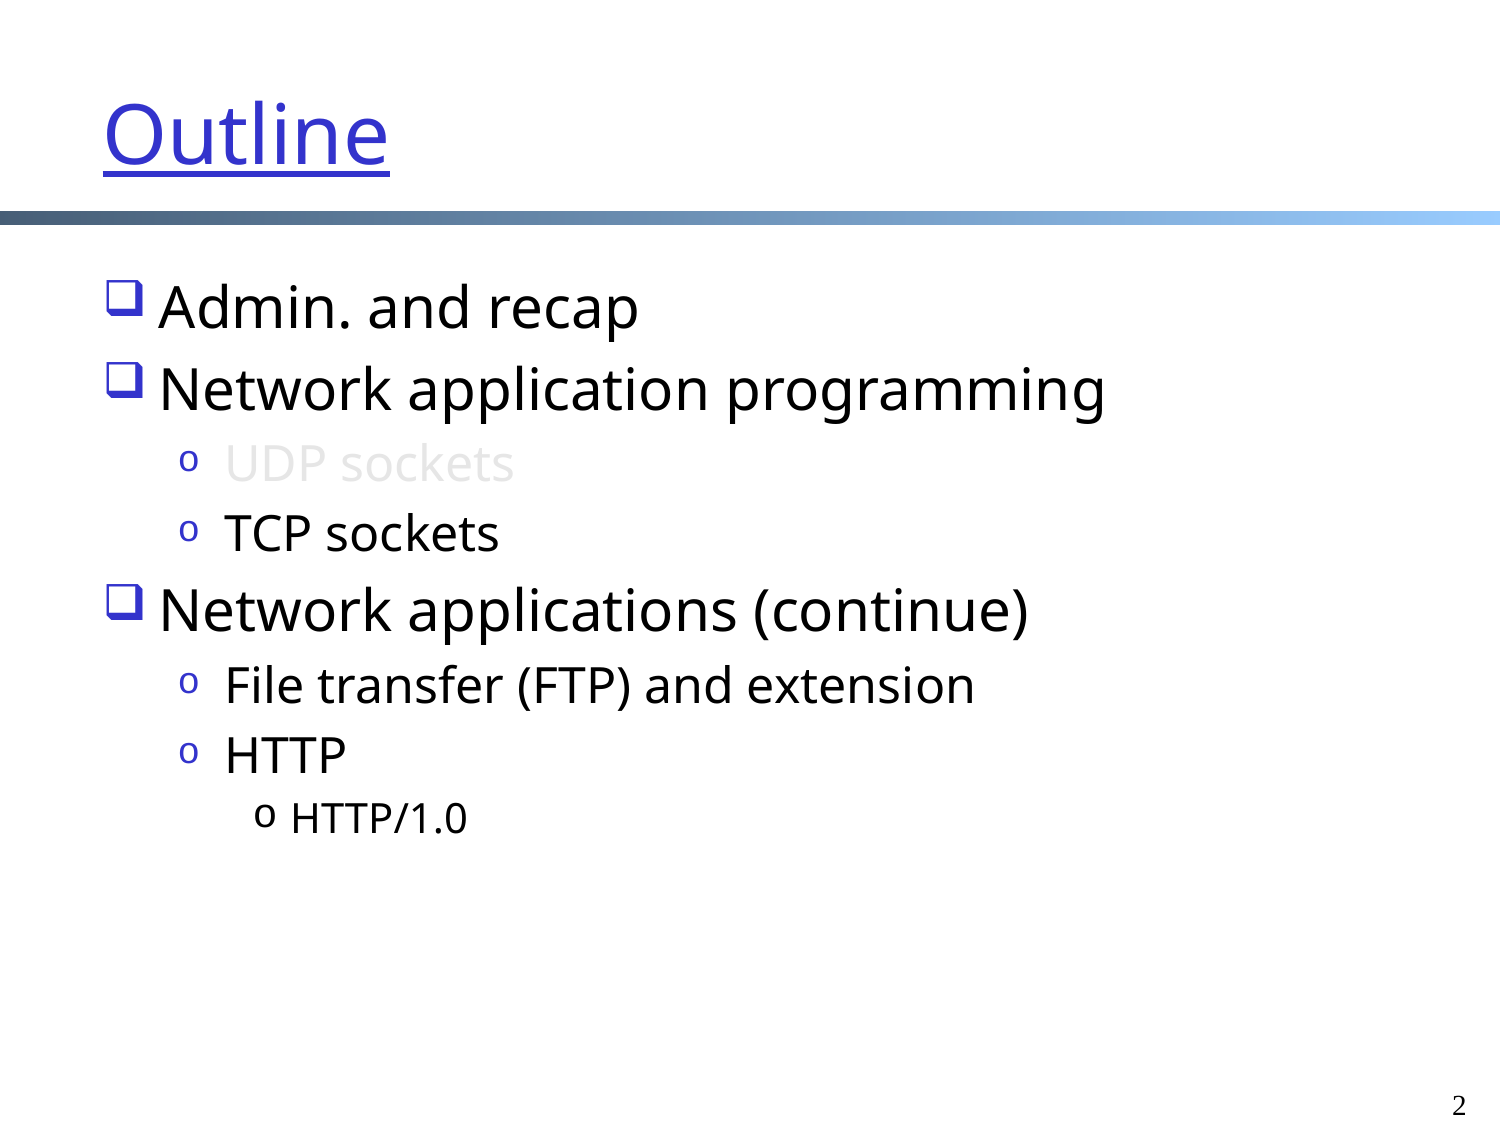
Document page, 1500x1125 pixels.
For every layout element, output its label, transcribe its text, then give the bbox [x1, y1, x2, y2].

list Admin. and recap Network application programming UDP sockets TCP sockets Network applications (continue) File transfer (FTP) and extension HTTP HTTP/1.0 [87, 262, 1363, 1025]
slide_number 2 [1406, 1078, 1482, 1125]
title Outline [87, 37, 1363, 225]
